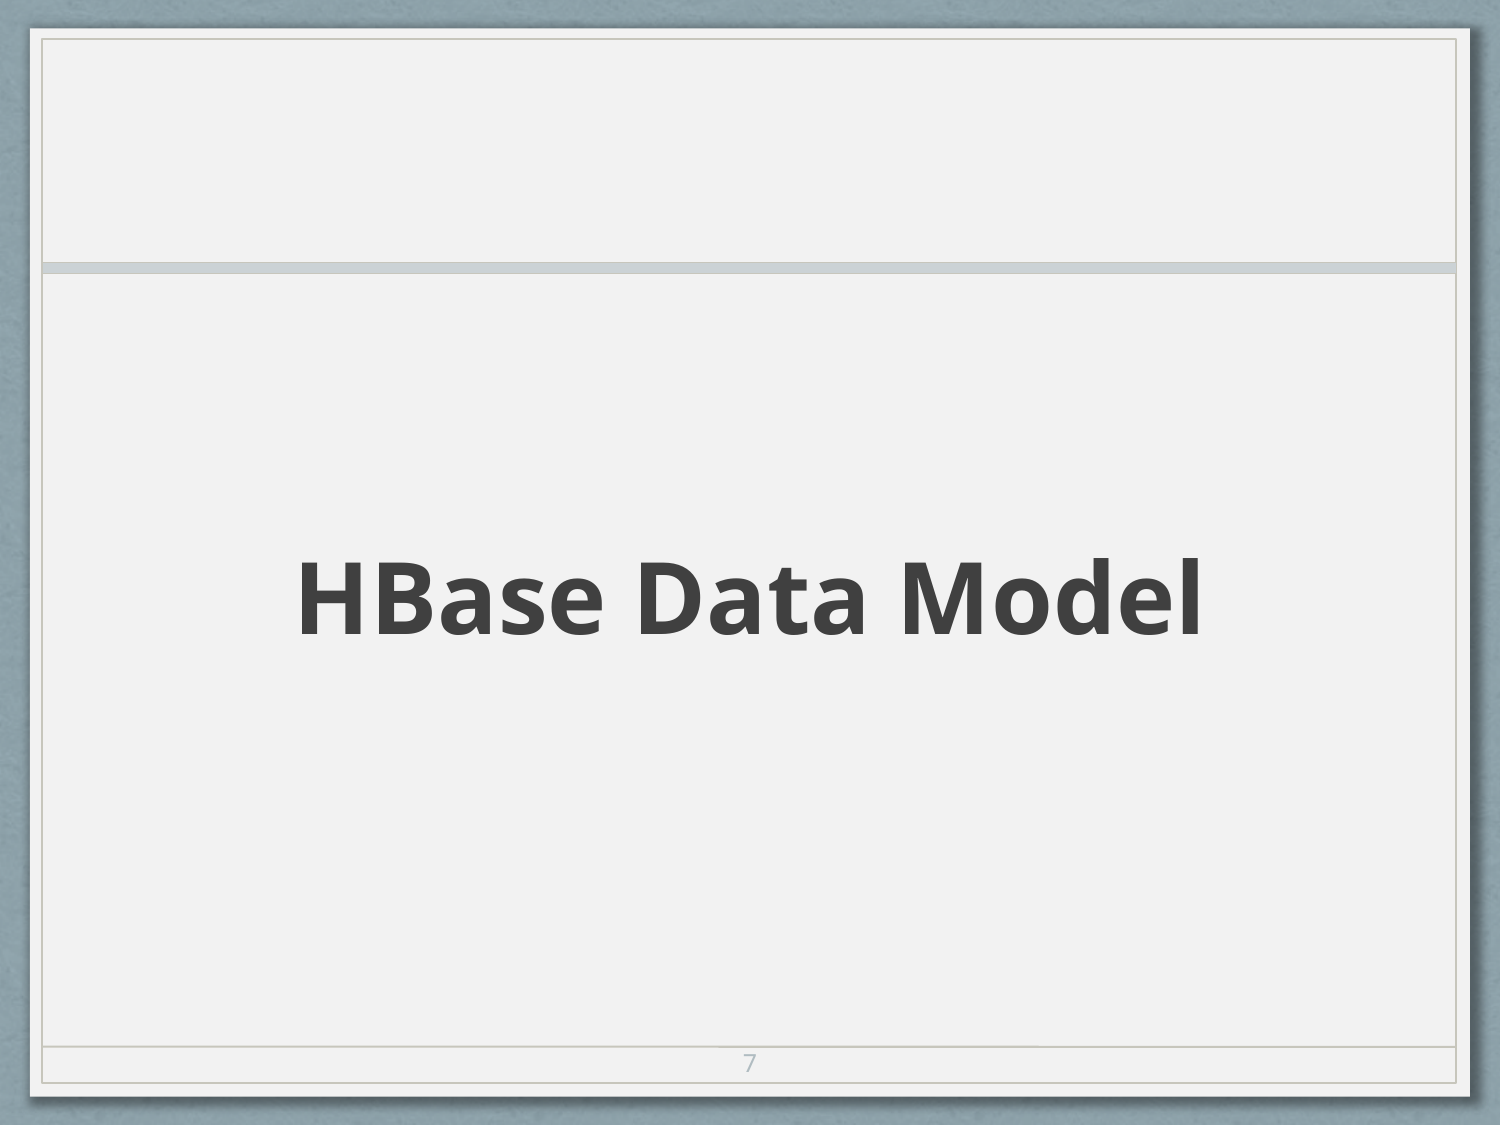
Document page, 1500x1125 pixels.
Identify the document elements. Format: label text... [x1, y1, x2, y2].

title HBase Data Model [147, 484, 1353, 705]
slide_number 7 [687, 1042, 813, 1088]
